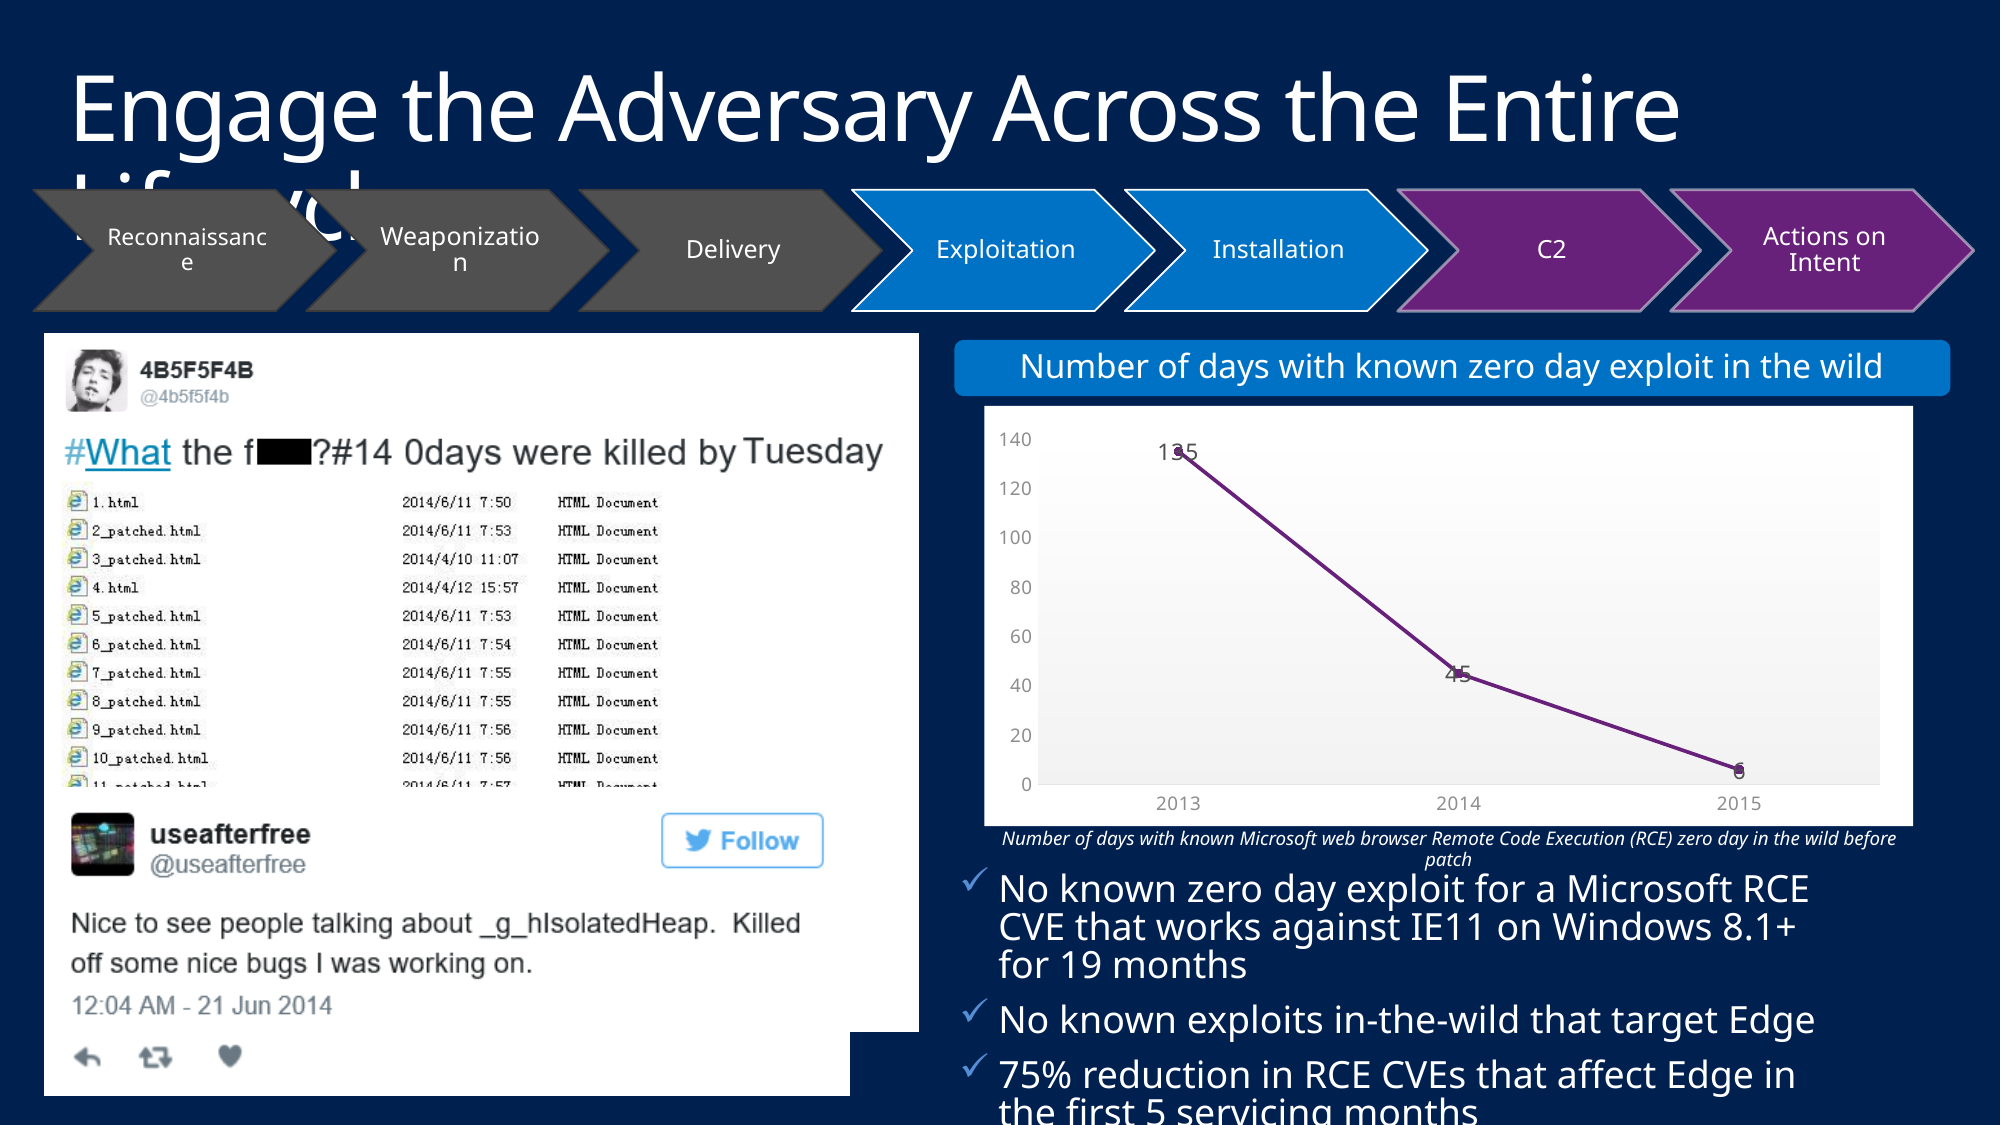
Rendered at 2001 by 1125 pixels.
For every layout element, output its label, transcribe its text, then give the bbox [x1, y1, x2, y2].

picture [43, 332, 919, 1097]
title Engage the Adversary Across the Entire Lifecycle [44, 47, 1957, 148]
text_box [32, 148, 1975, 353]
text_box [907, 339, 1951, 1125]
